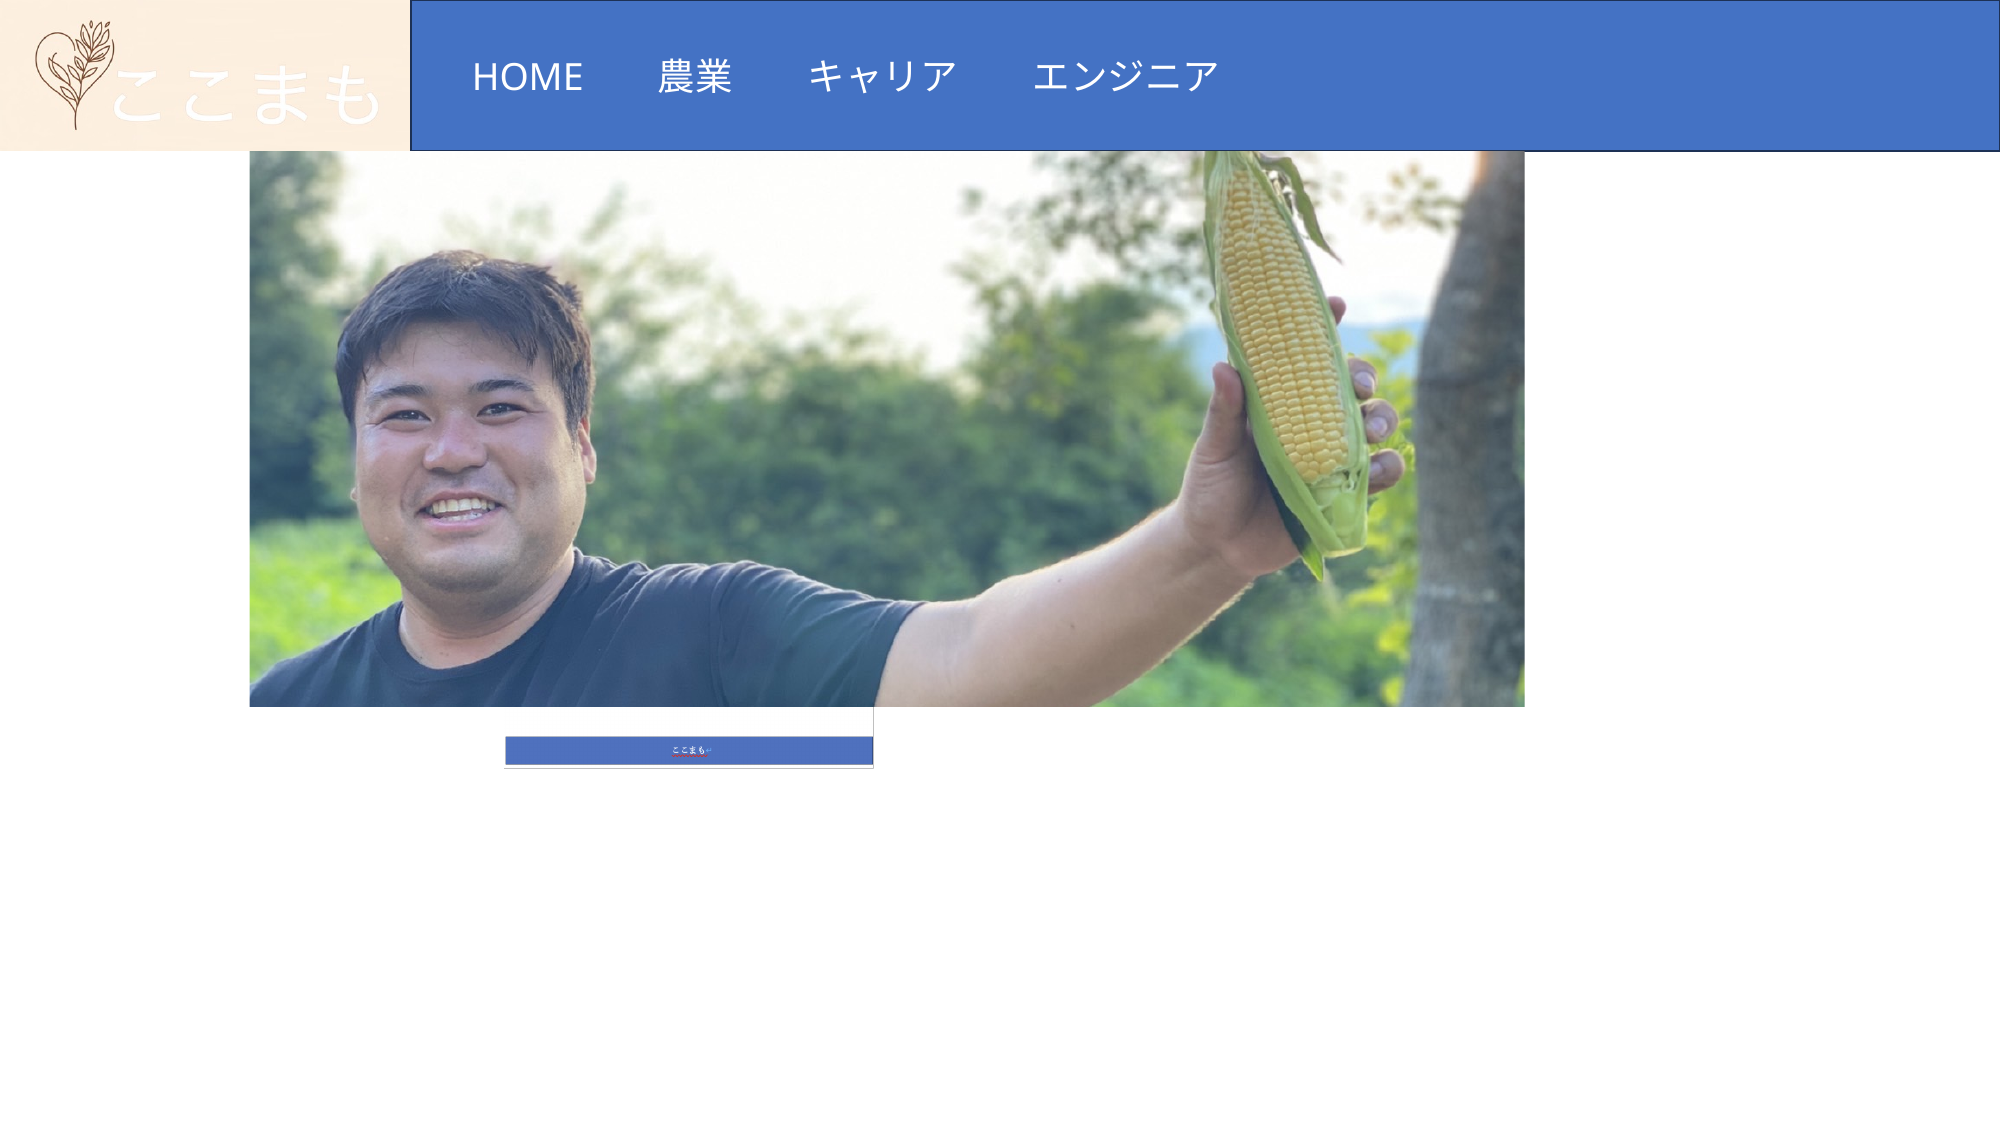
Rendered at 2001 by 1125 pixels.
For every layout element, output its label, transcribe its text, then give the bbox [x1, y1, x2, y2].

text_box HOME 農業 キャリア エンジニア [411, 0, 2000, 152]
picture [0, 0, 1525, 770]
